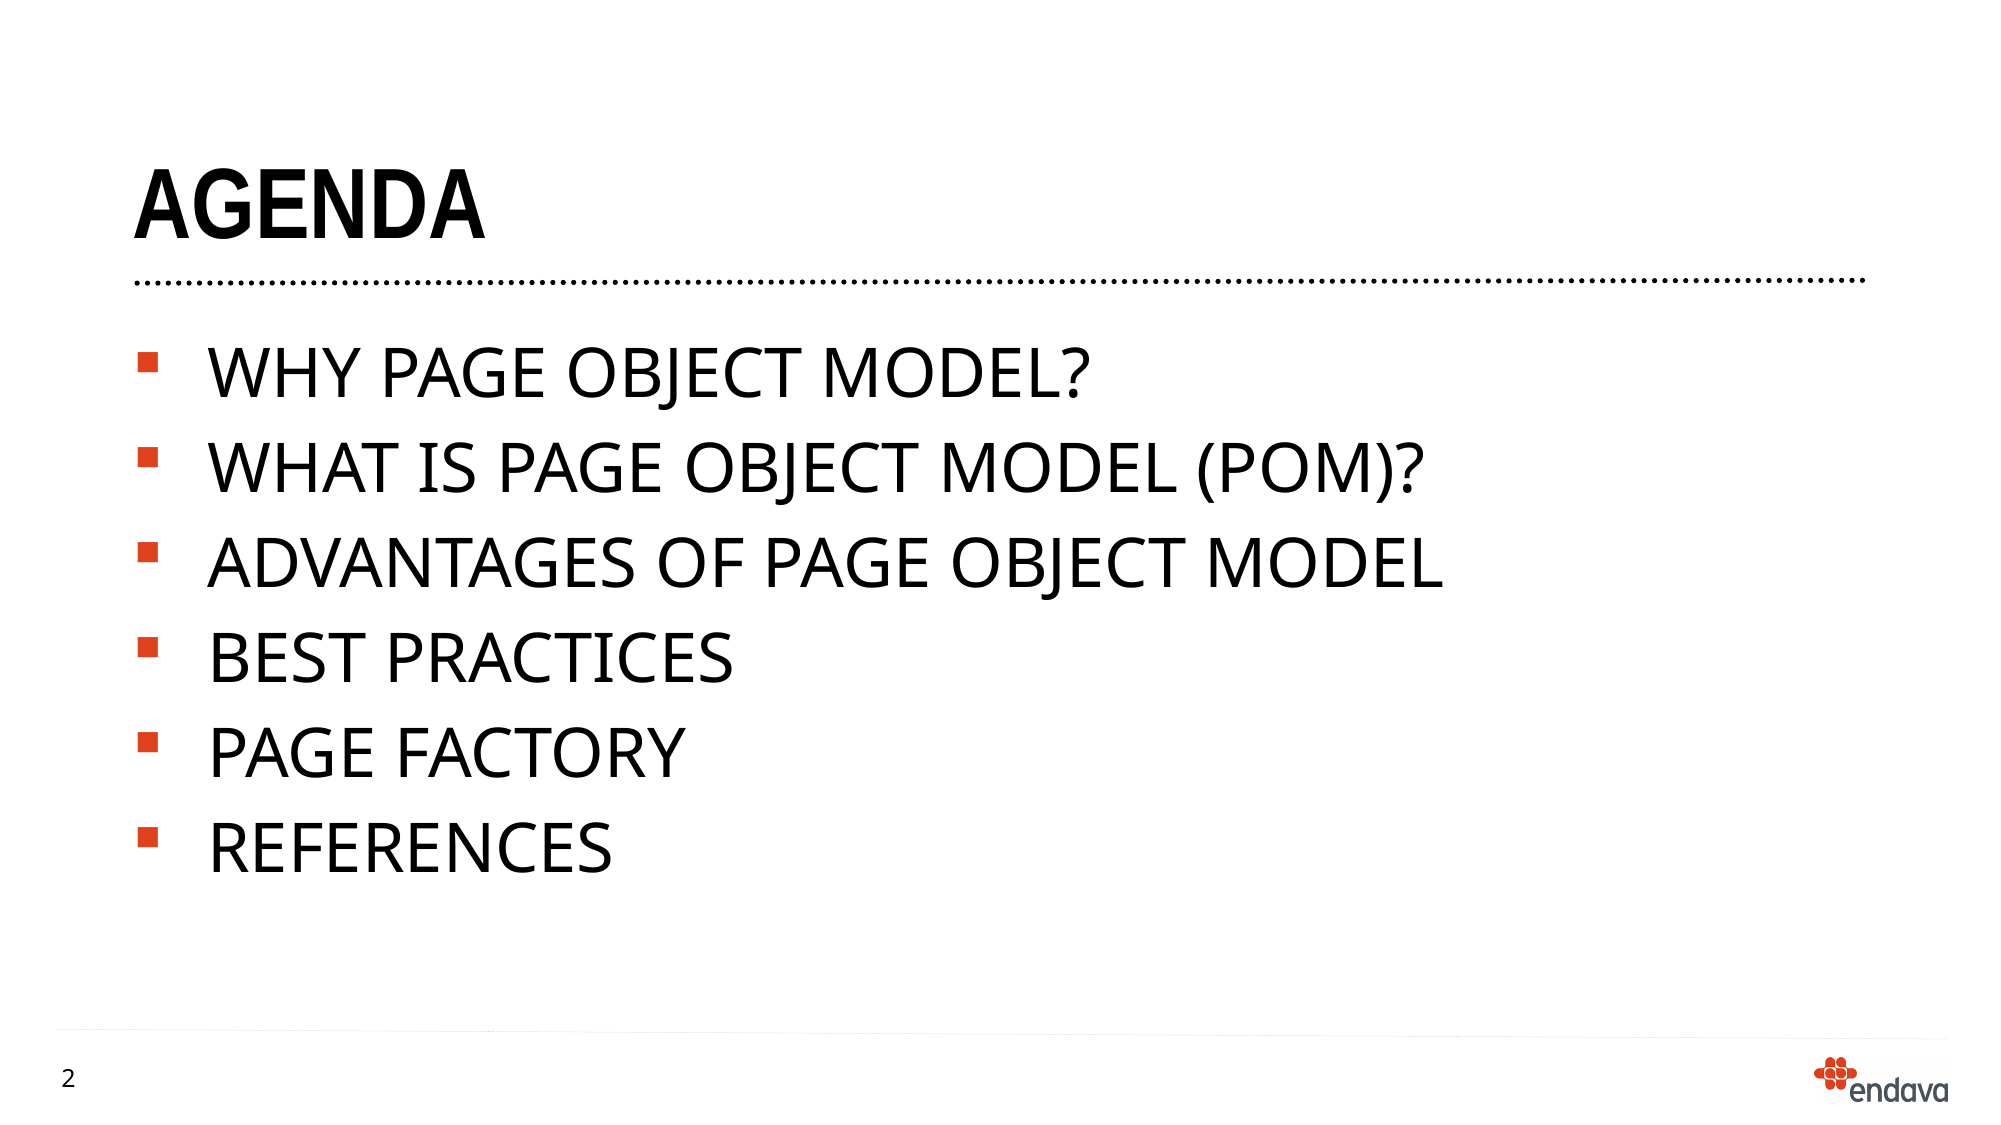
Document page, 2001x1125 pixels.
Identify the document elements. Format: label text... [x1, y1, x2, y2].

picture [1814, 1057, 1948, 1102]
list Why Page Object Model? What Is Page Object Model (POM)? Advantages of Page Object Model Best practices Page Factory References [132, 330, 1721, 977]
title agenda [132, 163, 819, 272]
